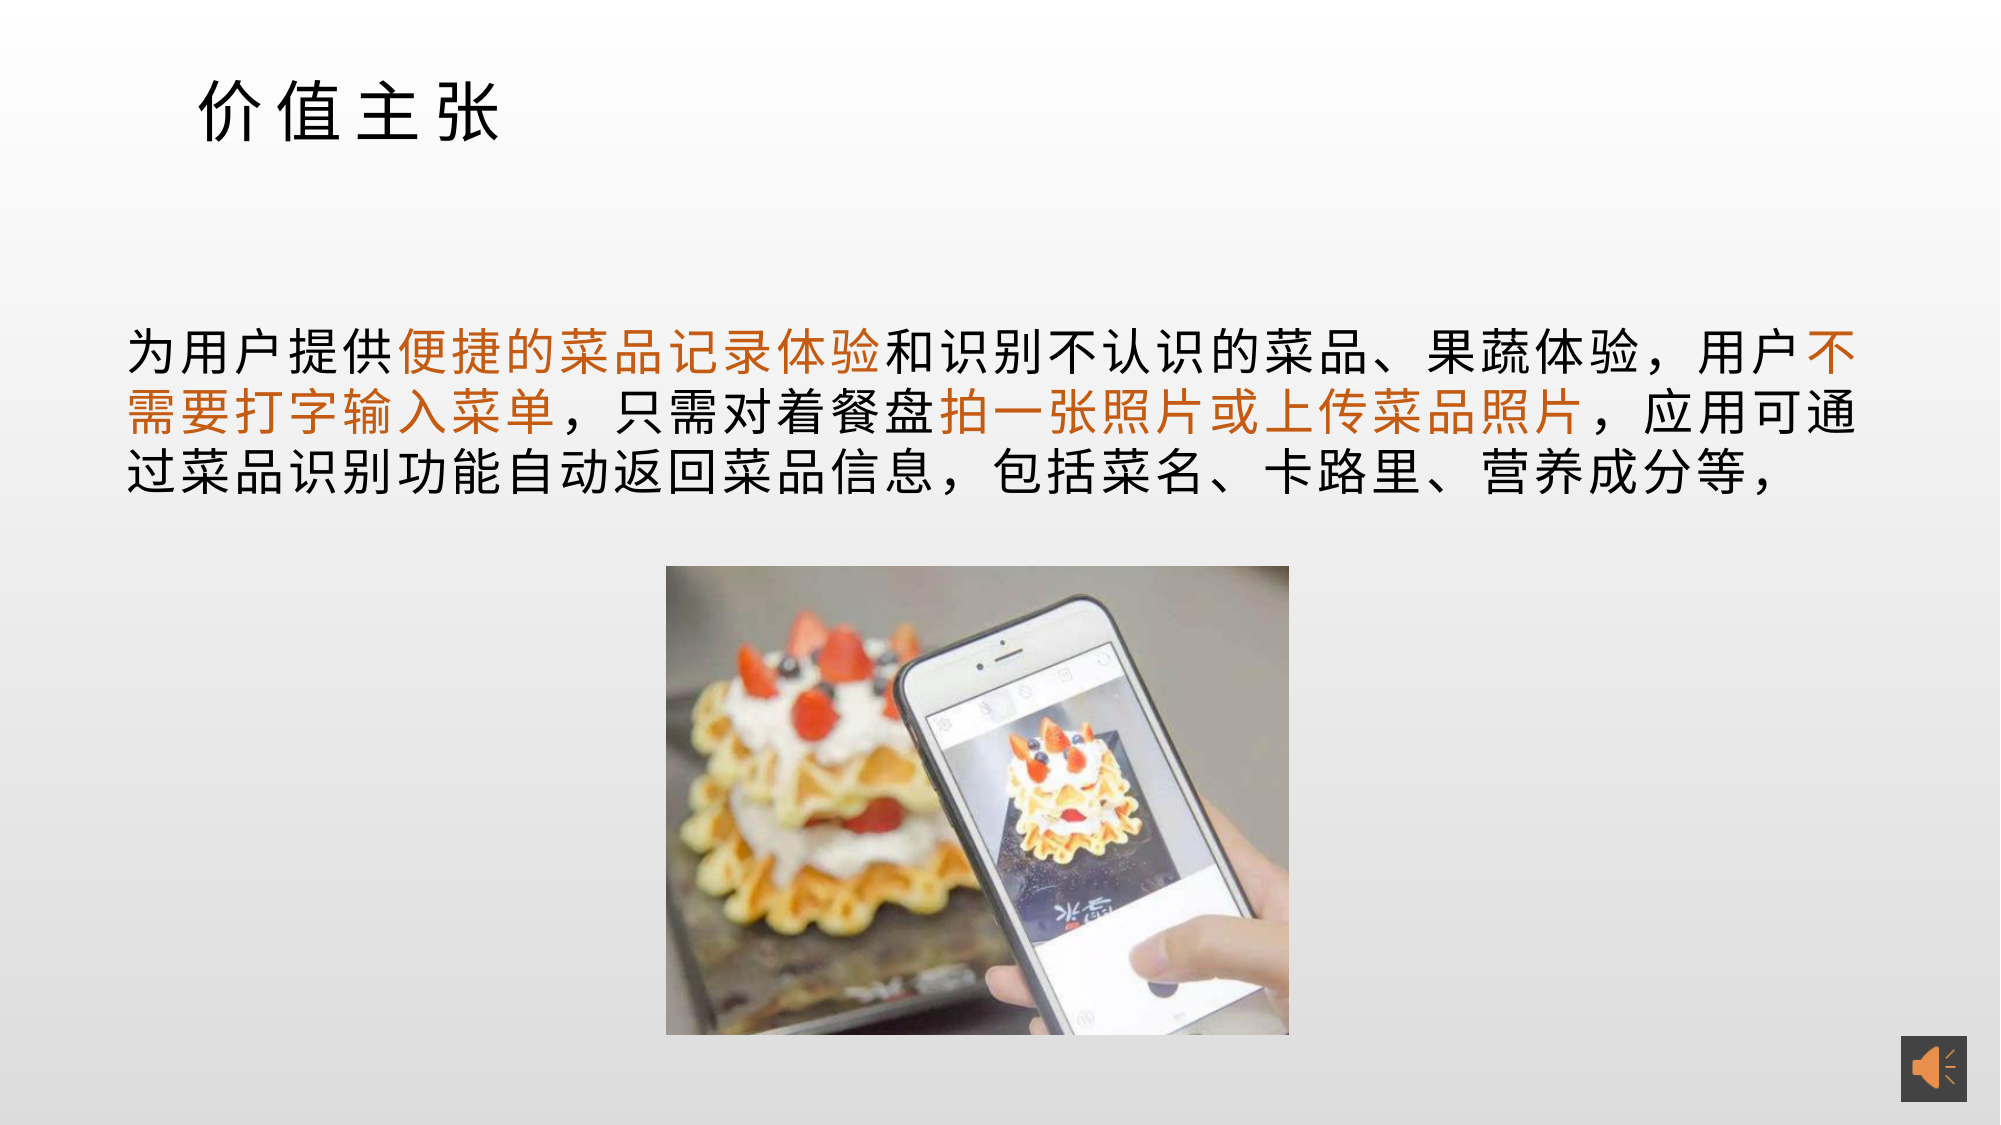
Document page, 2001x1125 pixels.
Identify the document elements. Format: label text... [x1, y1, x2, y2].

title 价值主张 [0, 63, 685, 164]
subtitle 为用户提供便捷的菜品记录体验和识别不认识的菜品、果蔬体验，用户不需要打字输入菜单，只需对着餐盘拍一张照片或上传菜品照片，应用可通过菜品识别功能自动返回菜品信息，包括菜名、卡路里、营养成分等， [109, 314, 1891, 736]
picture [1900, 1034, 1969, 1103]
picture [666, 566, 1289, 1035]
